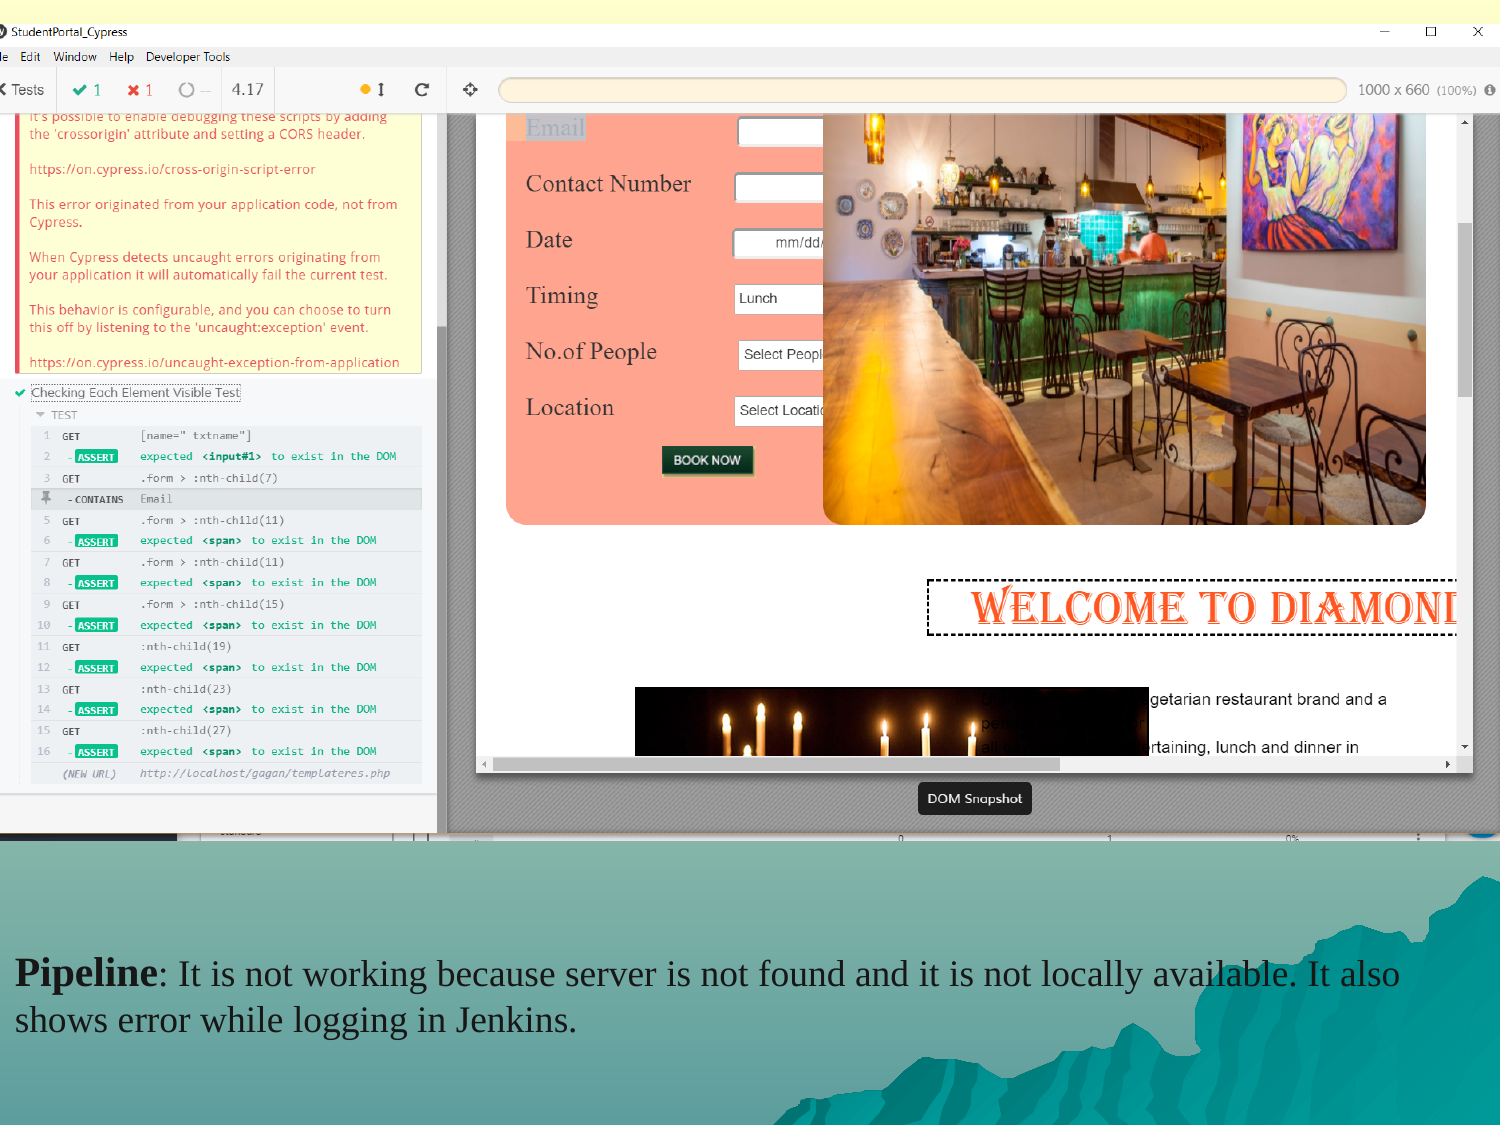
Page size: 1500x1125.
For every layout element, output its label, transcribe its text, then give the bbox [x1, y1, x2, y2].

picture [0, 24, 1500, 841]
text_box Pipeline: It is not working because server is not found and it is not locally available. It also shows error while logging in Jenkins. [0, 937, 1500, 1048]
